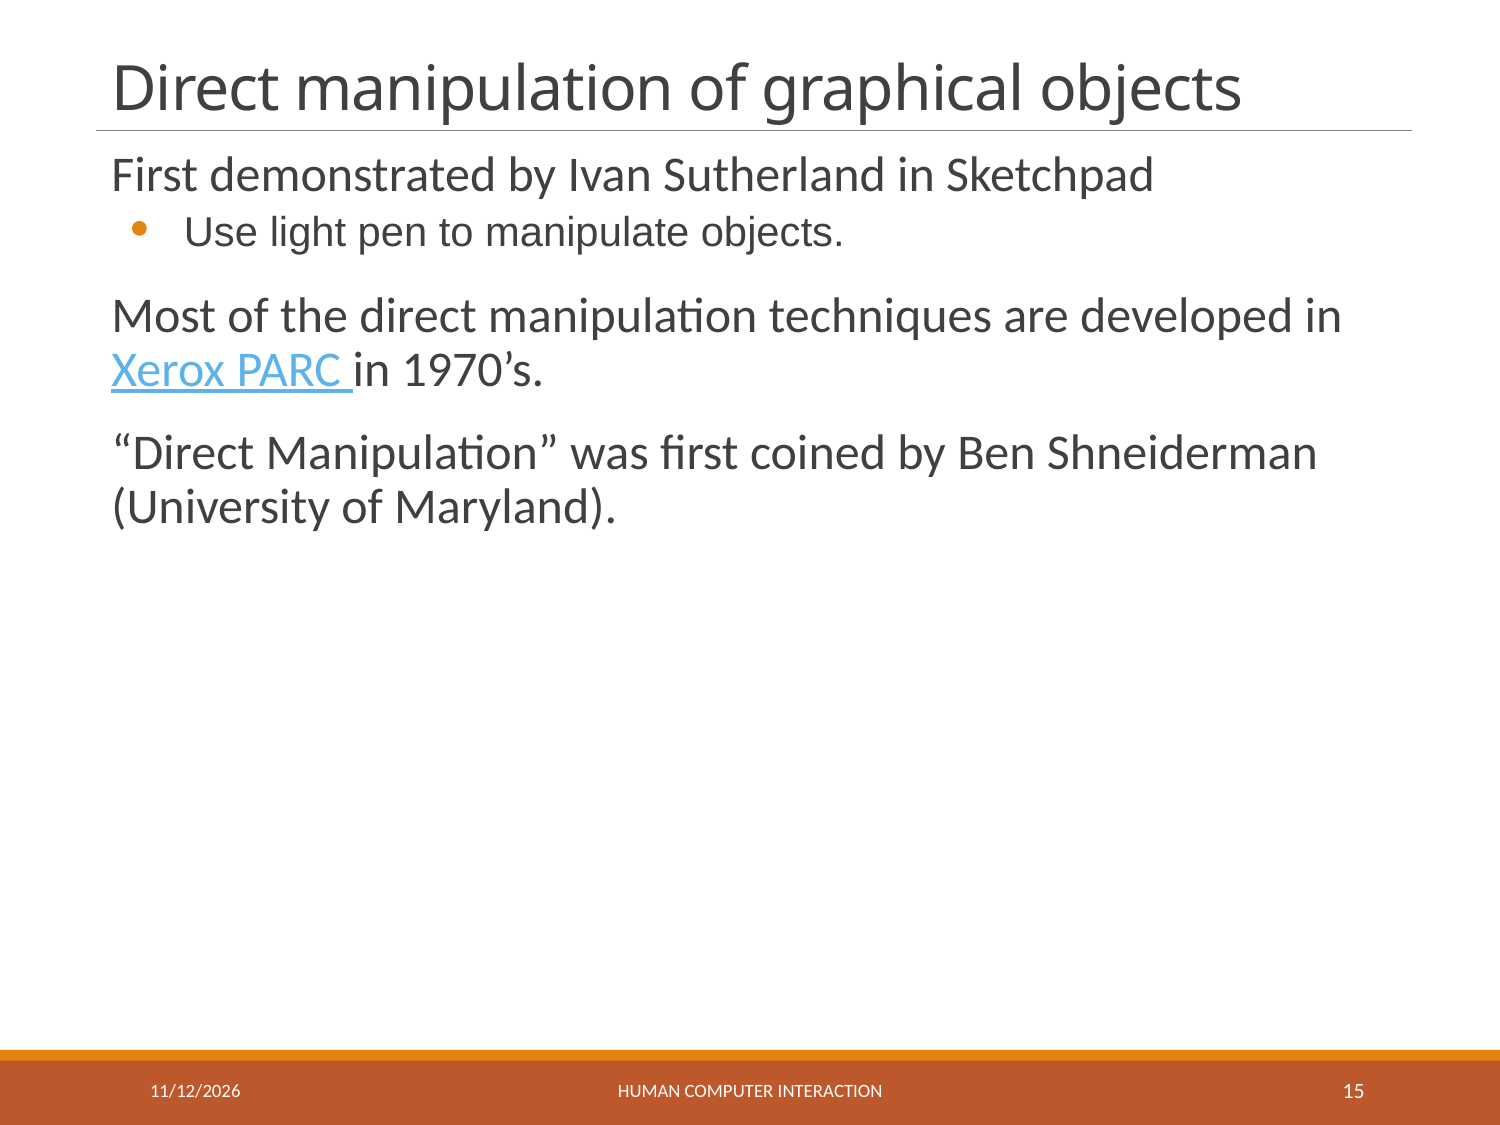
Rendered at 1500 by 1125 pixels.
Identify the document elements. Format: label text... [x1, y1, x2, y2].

footer Human Computer Interaction [453, 1059, 1047, 1120]
list First demonstrated by Ivan Sutherland in Sketchpad Use light pen to manipulate objects. Most of the direct manipulation techniques are developed in Xerox PARC in 1970’s. “Direct Manipulation” was first coined by Ben Shneiderman (University of Maryland). [96, 140, 1413, 1034]
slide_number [135, 1059, 440, 1120]
title Direct manipulation of graphical objects [96, 19, 1413, 131]
slide_number 15 [1218, 1059, 1380, 1120]
